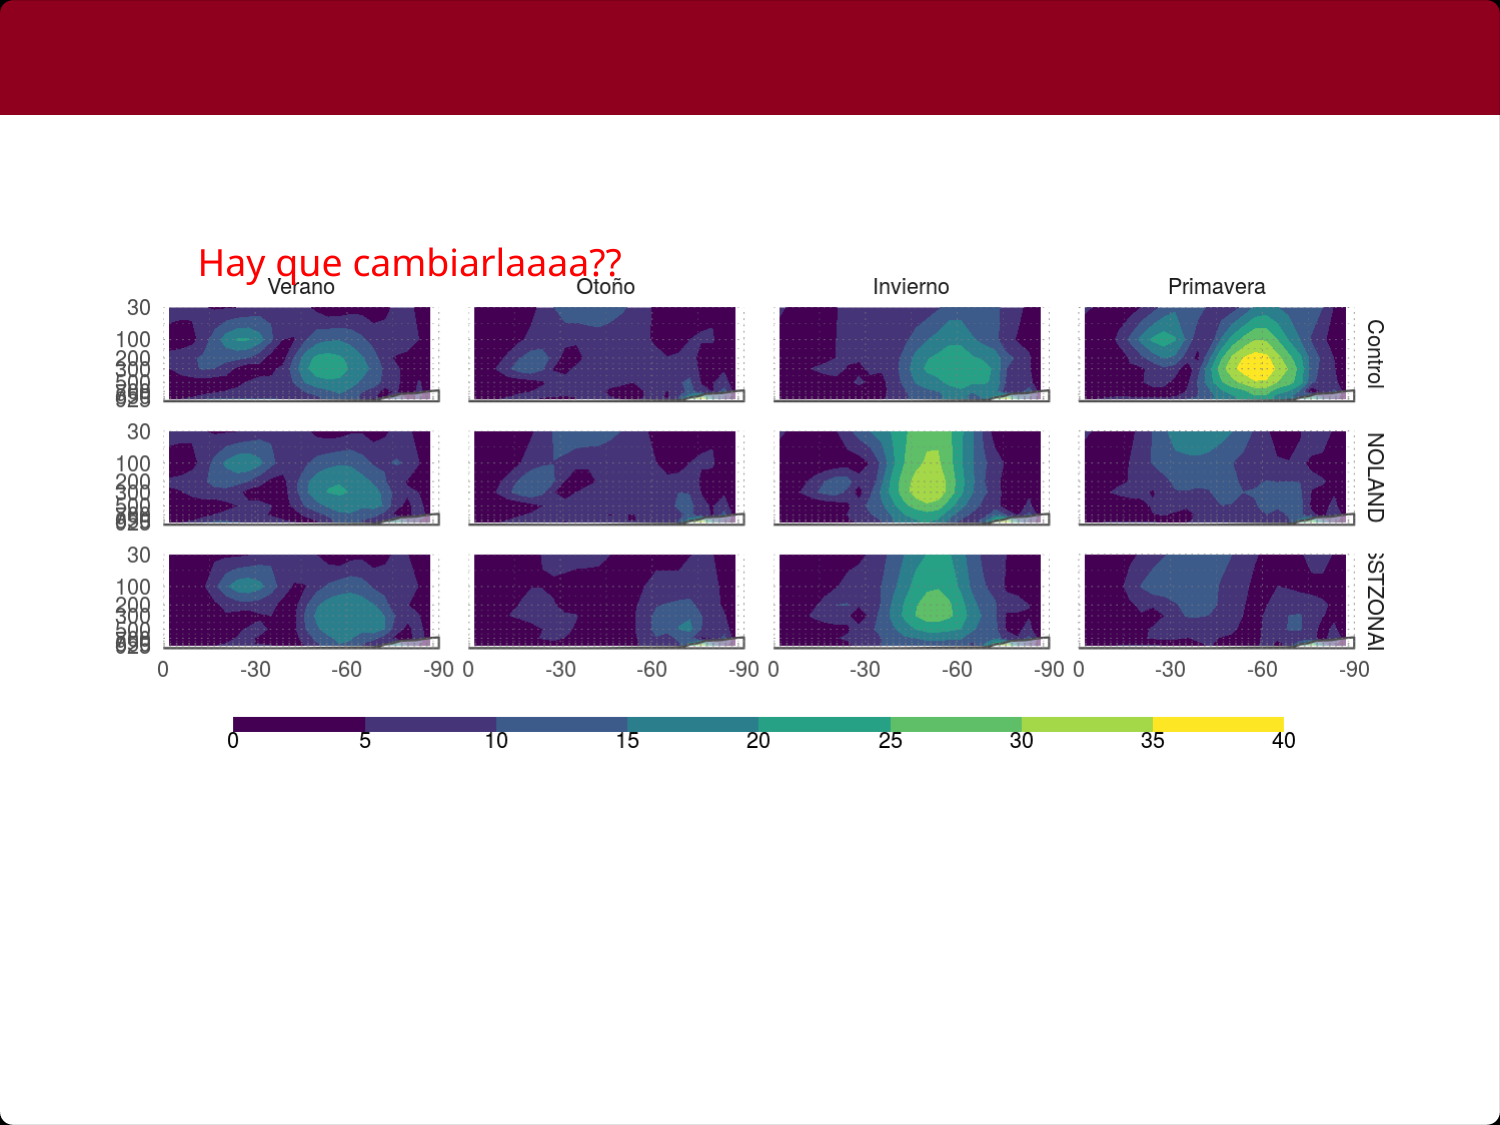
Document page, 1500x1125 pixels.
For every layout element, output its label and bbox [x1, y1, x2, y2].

picture [17, 148, 1483, 858]
